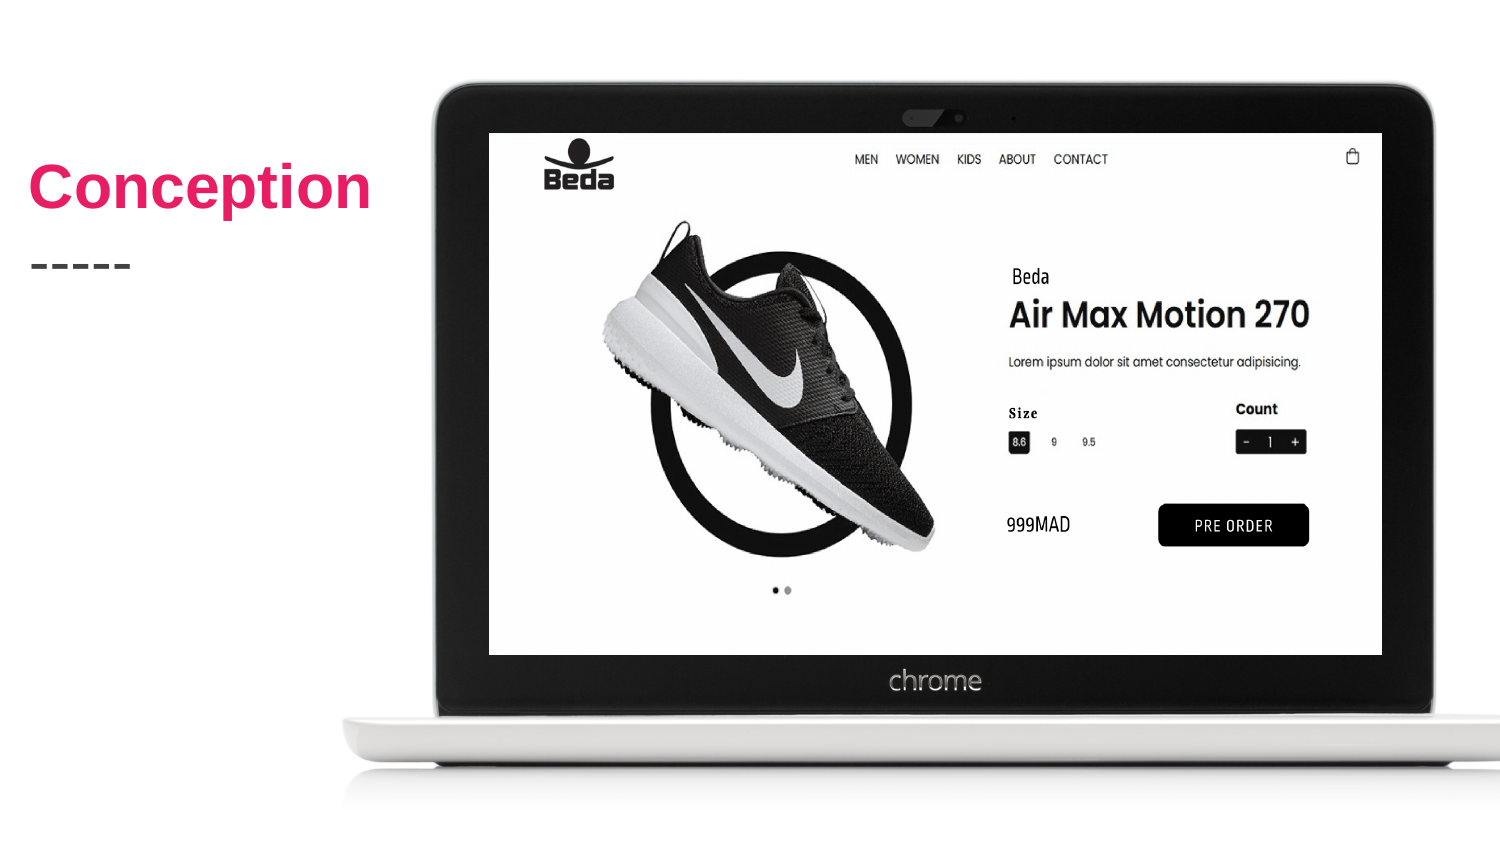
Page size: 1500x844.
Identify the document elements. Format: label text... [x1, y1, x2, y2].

picture [340, 77, 1500, 810]
text_box Conception ----- [13, 112, 335, 331]
